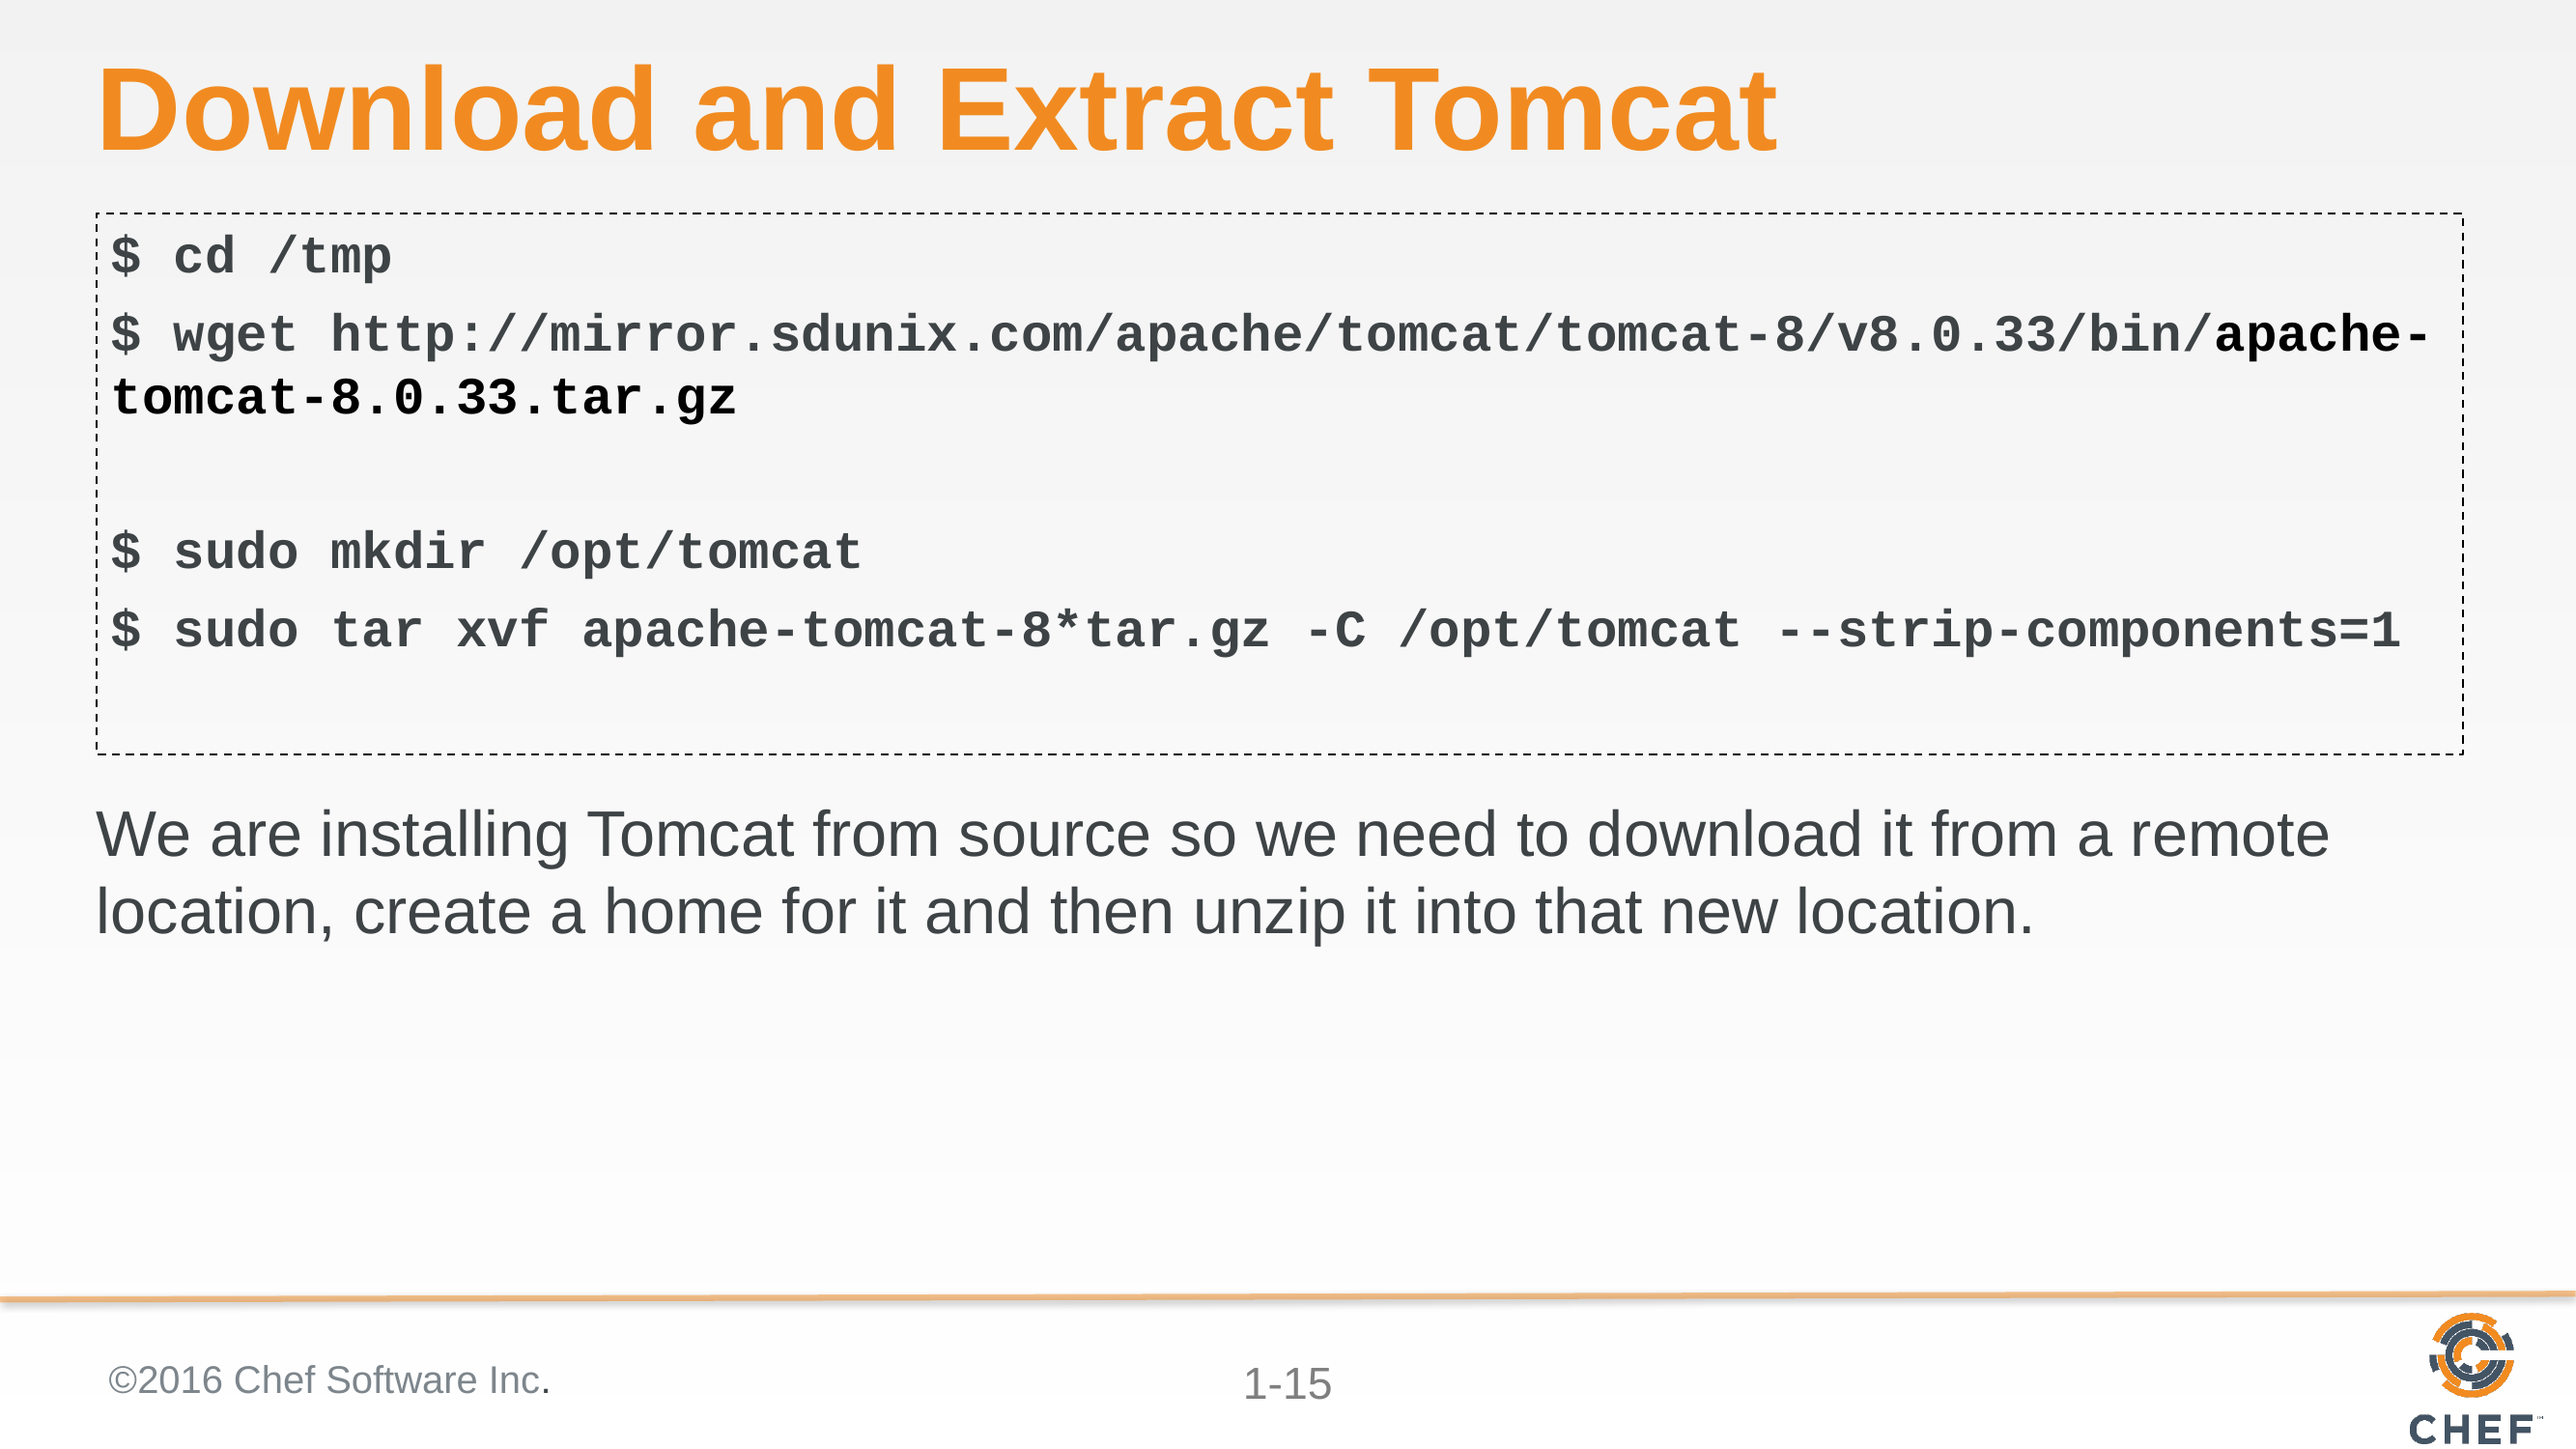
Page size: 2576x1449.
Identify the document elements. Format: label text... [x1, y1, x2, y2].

list We are installing Tomcat from source so we need to download it from a remote location, create a home for it and then unzip it into that new location. [97, 792, 2463, 1269]
picture [2399, 1297, 2551, 1449]
list $ cd /tmp $ wget http://mirror.sdunix.com/apache/tomcat/tomcat-8/v8.0.33/bin/apache-tomcat-8.0.33.tar.gz $ sudo mkdir /opt/tomcat $ sudo tar xvf apache-tomcat-8*tar.gz -C /opt/tomcat --strip-components=1 [96, 213, 2464, 755]
title Download and Extract Tomcat [96, 48, 2463, 180]
